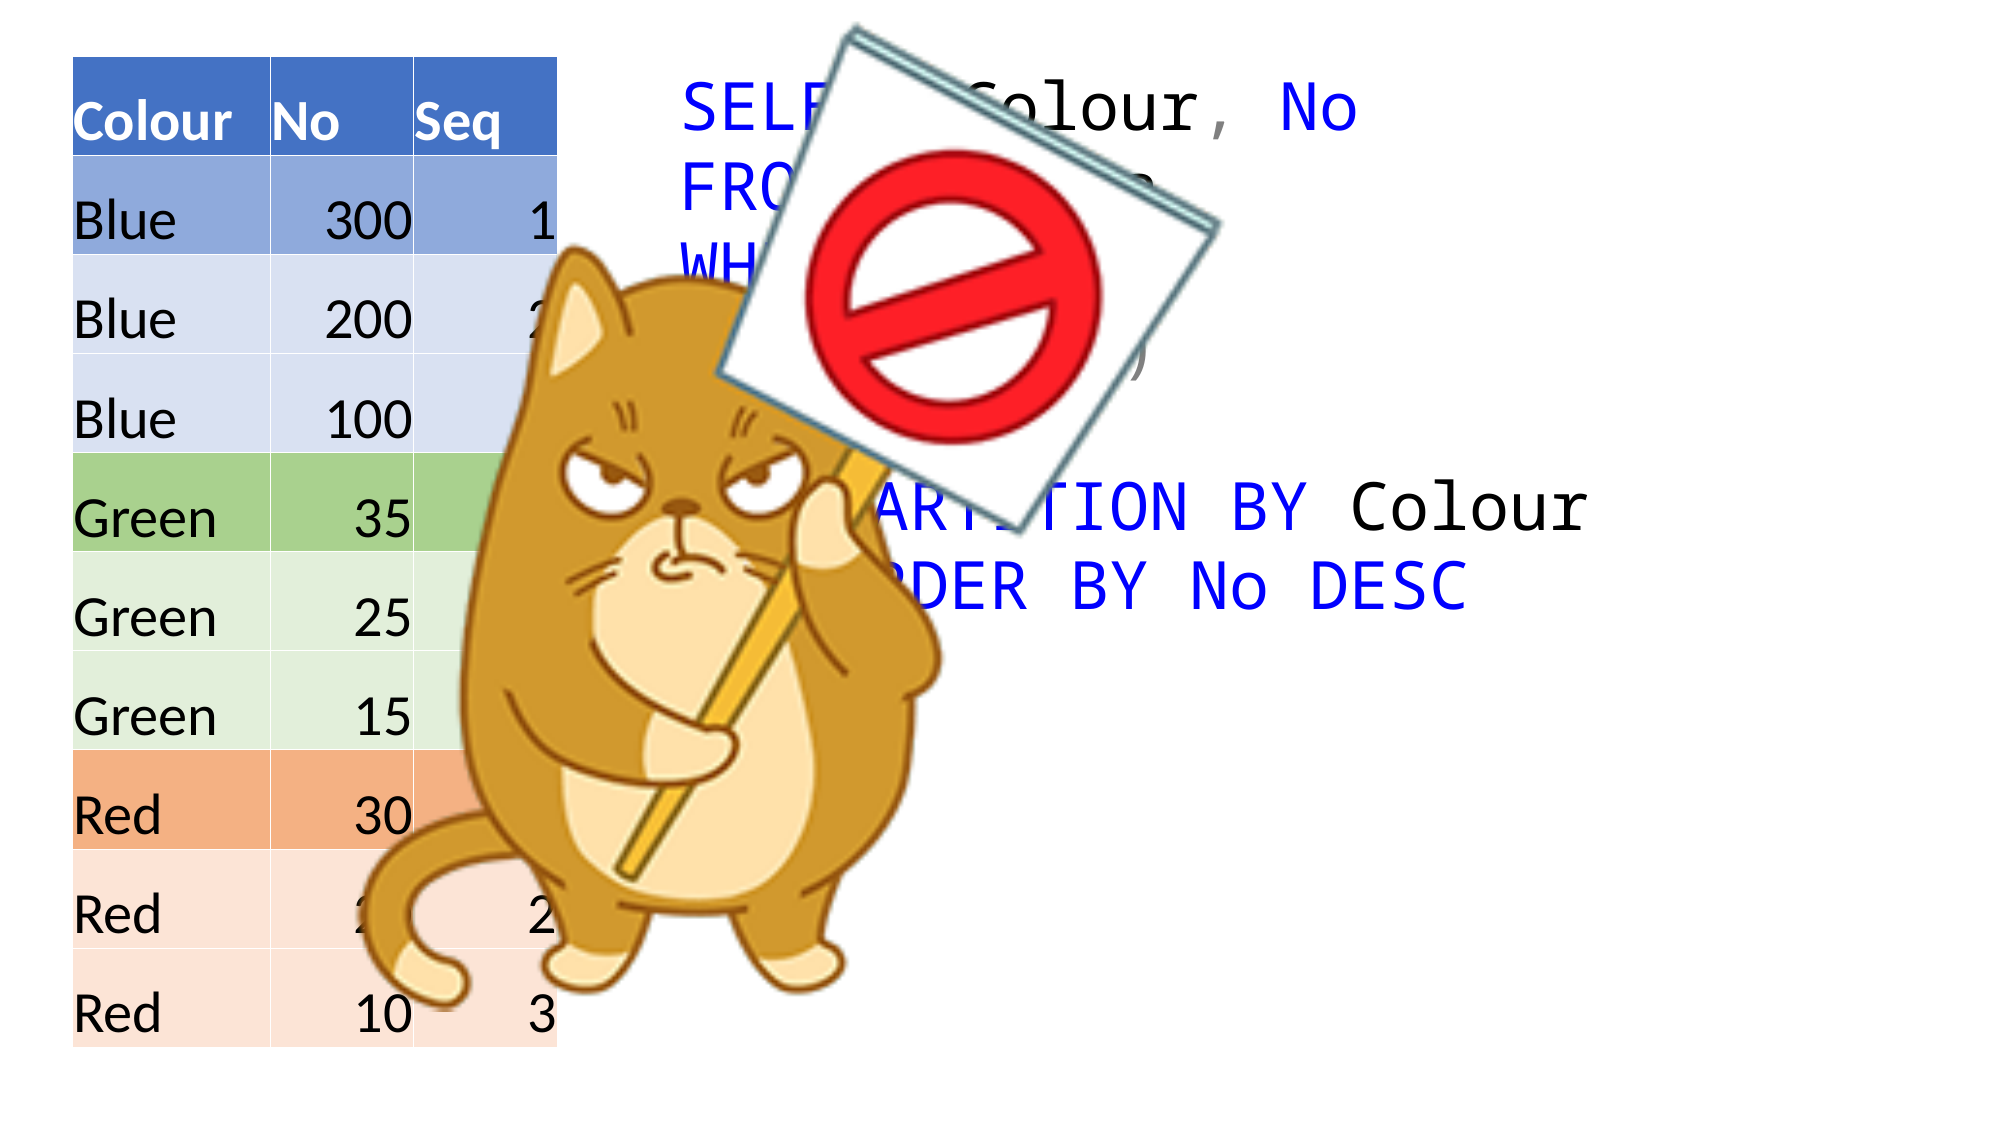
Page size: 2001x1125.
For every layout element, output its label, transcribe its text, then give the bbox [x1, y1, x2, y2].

table_cell 100 [271, 354, 276, 452]
table_cell Green [73, 651, 270, 749]
table_cell 15 [271, 651, 276, 749]
table_cell 30 [271, 750, 276, 849]
table_cell Blue [73, 156, 270, 254]
table_cell 200 [271, 255, 276, 353]
table_cell Red [73, 750, 270, 849]
table_header No [271, 57, 276, 155]
table_header Colour [73, 57, 270, 155]
table_cell 20 [271, 850, 276, 948]
table_cell Red [73, 850, 270, 948]
table_cell Green [73, 453, 270, 551]
table_cell 25 [271, 552, 276, 650]
table_cell 3 [414, 1012, 557, 1047]
picture [276, 20, 1268, 1012]
table_cell 300 [271, 156, 276, 254]
table_cell Green [73, 552, 270, 650]
table_cell Blue [73, 354, 270, 452]
table_cell Blue [73, 255, 270, 353]
table_cell 35 [271, 453, 276, 551]
table_cell Red [73, 949, 270, 1047]
text_box SELECT Colour, No FROM #MyData WHERE ROW_NUMBER() OVER ( PARTITION BY Colour ORDER BY No DESC ) = 1 [1268, 56, 1665, 791]
table_cell 10 [271, 949, 413, 1047]
